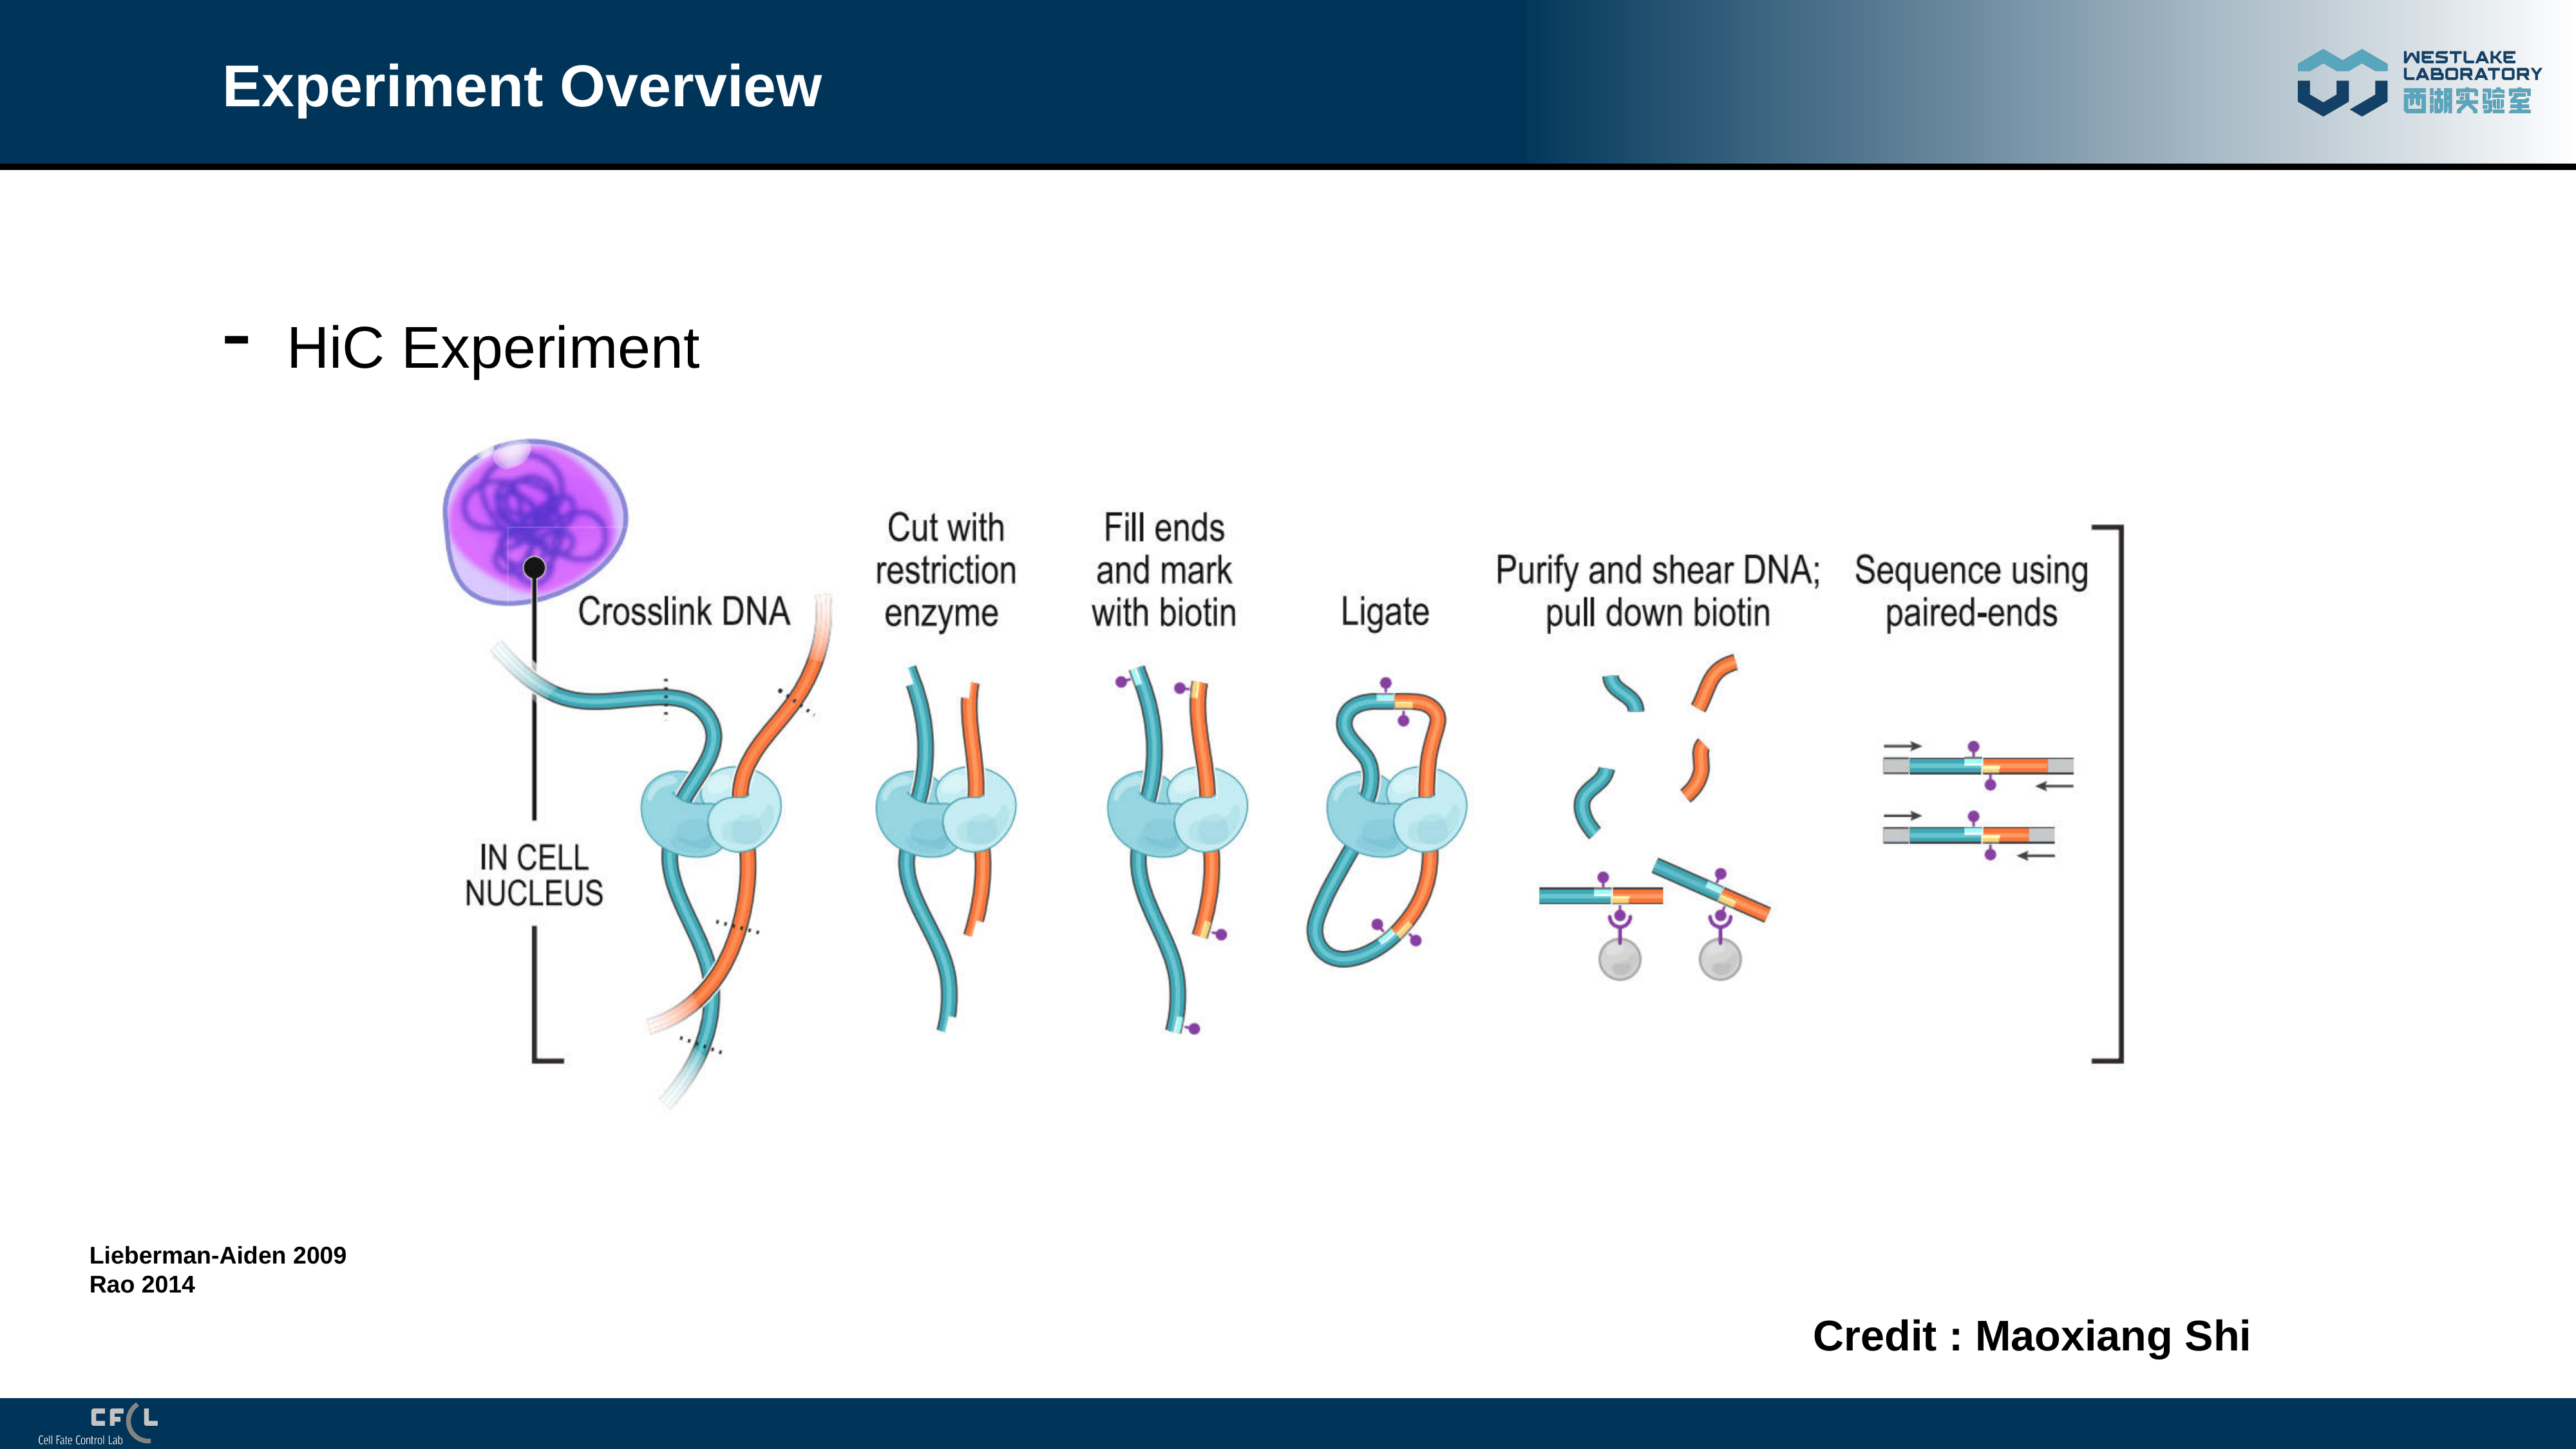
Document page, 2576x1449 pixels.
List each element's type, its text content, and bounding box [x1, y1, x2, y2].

title Experiment Overview [214, 0, 2362, 167]
text_box Lieberman-Aiden 2009 Rao 2014 [79, 1235, 511, 1303]
list HiC Experiment [214, 261, 813, 428]
picture [39, 1402, 158, 1444]
picture [2362, 49, 2543, 117]
text_box Credit : Maoxiang Shi [1689, 1303, 2376, 1364]
picture [429, 428, 2147, 1123]
